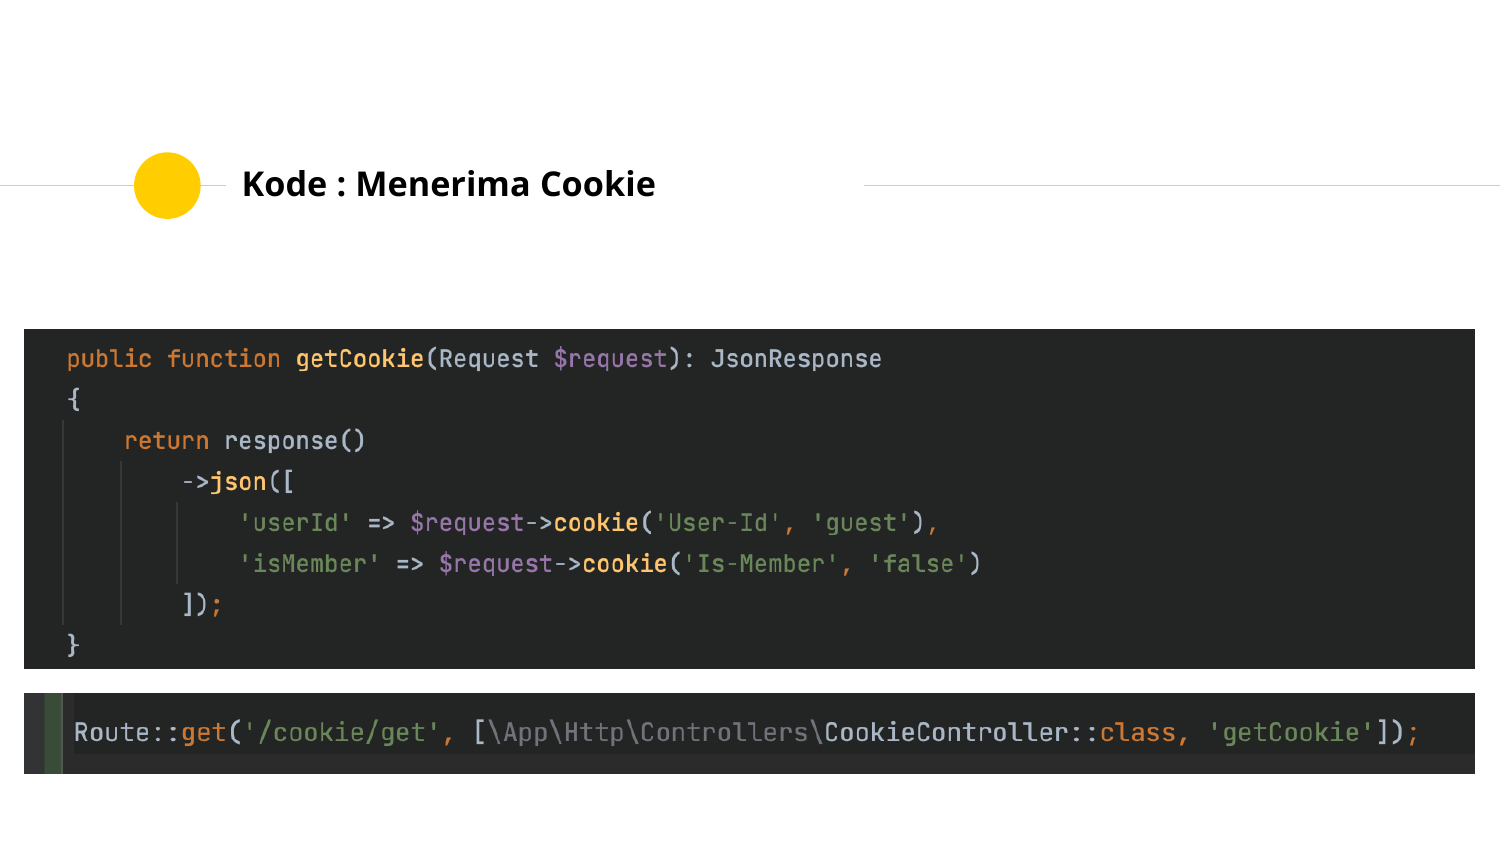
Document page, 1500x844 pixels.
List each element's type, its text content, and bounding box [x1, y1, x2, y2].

picture [24, 692, 1476, 774]
title Kode : Menerima Cookie [226, 146, 863, 219]
picture [24, 328, 1476, 669]
